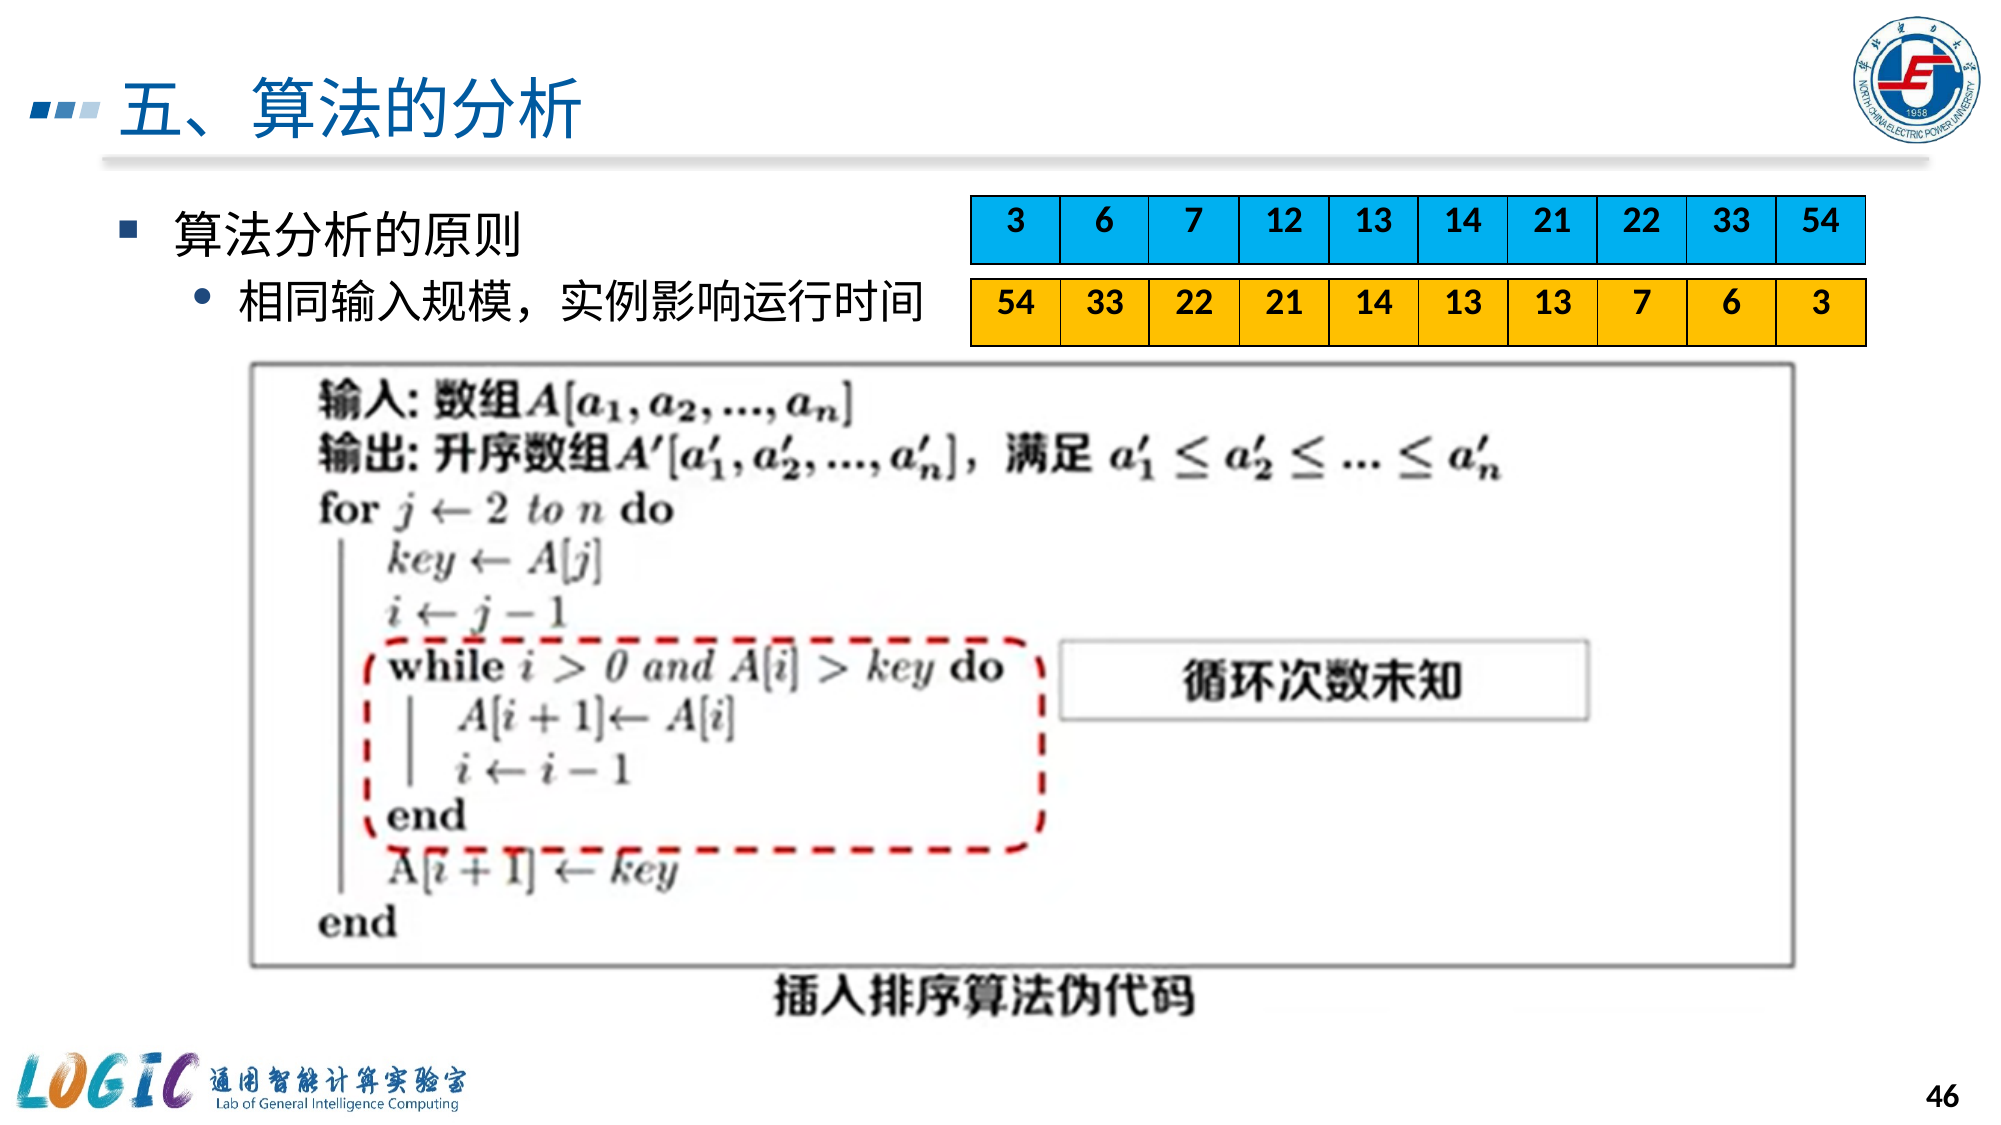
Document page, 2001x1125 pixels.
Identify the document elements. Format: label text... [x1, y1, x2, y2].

table_header 3 [1777, 280, 1865, 345]
table_header 6 [1688, 280, 1775, 323]
table_header 7 [1598, 280, 1686, 323]
table_header 54 [972, 280, 1060, 323]
table_header 7 [1149, 197, 1238, 263]
table_header 14 [1419, 197, 1507, 263]
list 算法分析的原则 相同输入规模，实例影响运行时间 [102, 196, 1922, 976]
table_header 12 [1240, 197, 1328, 263]
table_header 22 [1150, 280, 1239, 323]
title 五、算法的分析 [102, 66, 1756, 173]
picture [0, 326, 1816, 1123]
table_header 3 [972, 197, 1059, 263]
table_header 33 [1687, 197, 1775, 263]
table_header 14 [1330, 280, 1418, 323]
picture [1835, 3, 2001, 161]
table_header 13 [1509, 280, 1597, 323]
table_header 33 [1061, 280, 1148, 323]
table_header 21 [1508, 197, 1596, 263]
table_header 13 [1330, 197, 1417, 263]
table_header 13 [1419, 280, 1507, 323]
table_header 21 [1240, 280, 1328, 323]
slide_number 46 [1866, 1063, 1975, 1124]
table_header 22 [1598, 197, 1686, 263]
table_header 6 [1061, 197, 1148, 263]
table_header 54 [1777, 197, 1865, 263]
